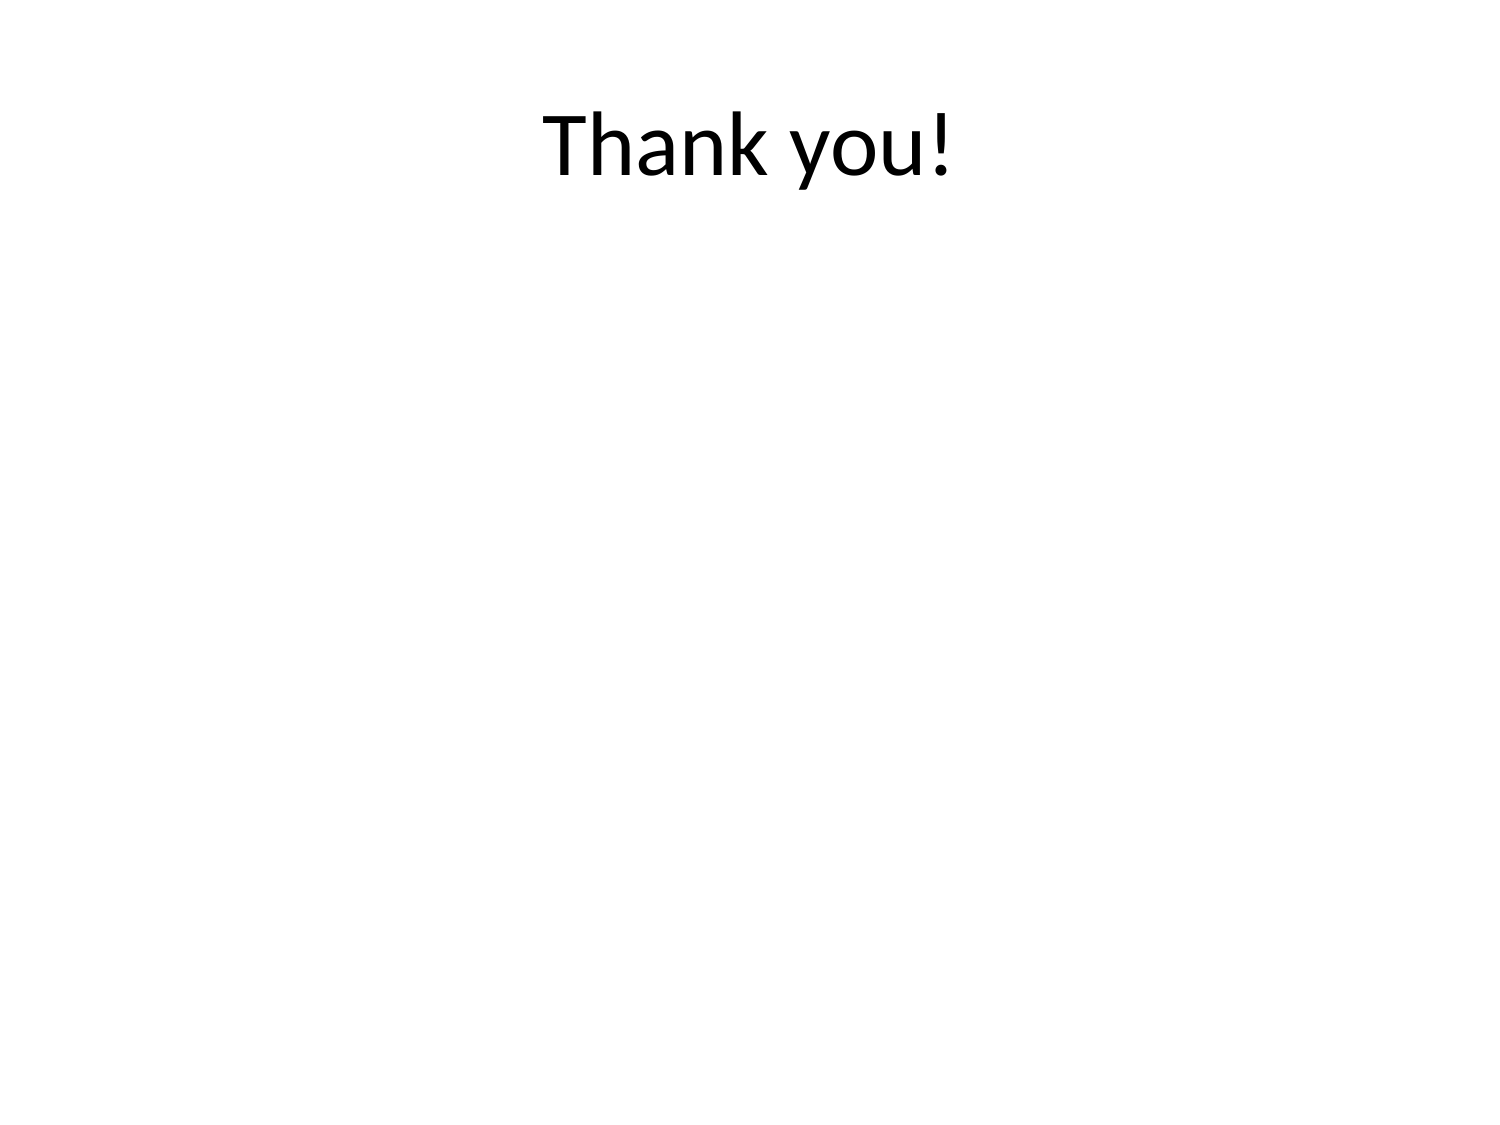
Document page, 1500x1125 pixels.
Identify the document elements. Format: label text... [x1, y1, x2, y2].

title Thank you! [75, 45, 1425, 233]
